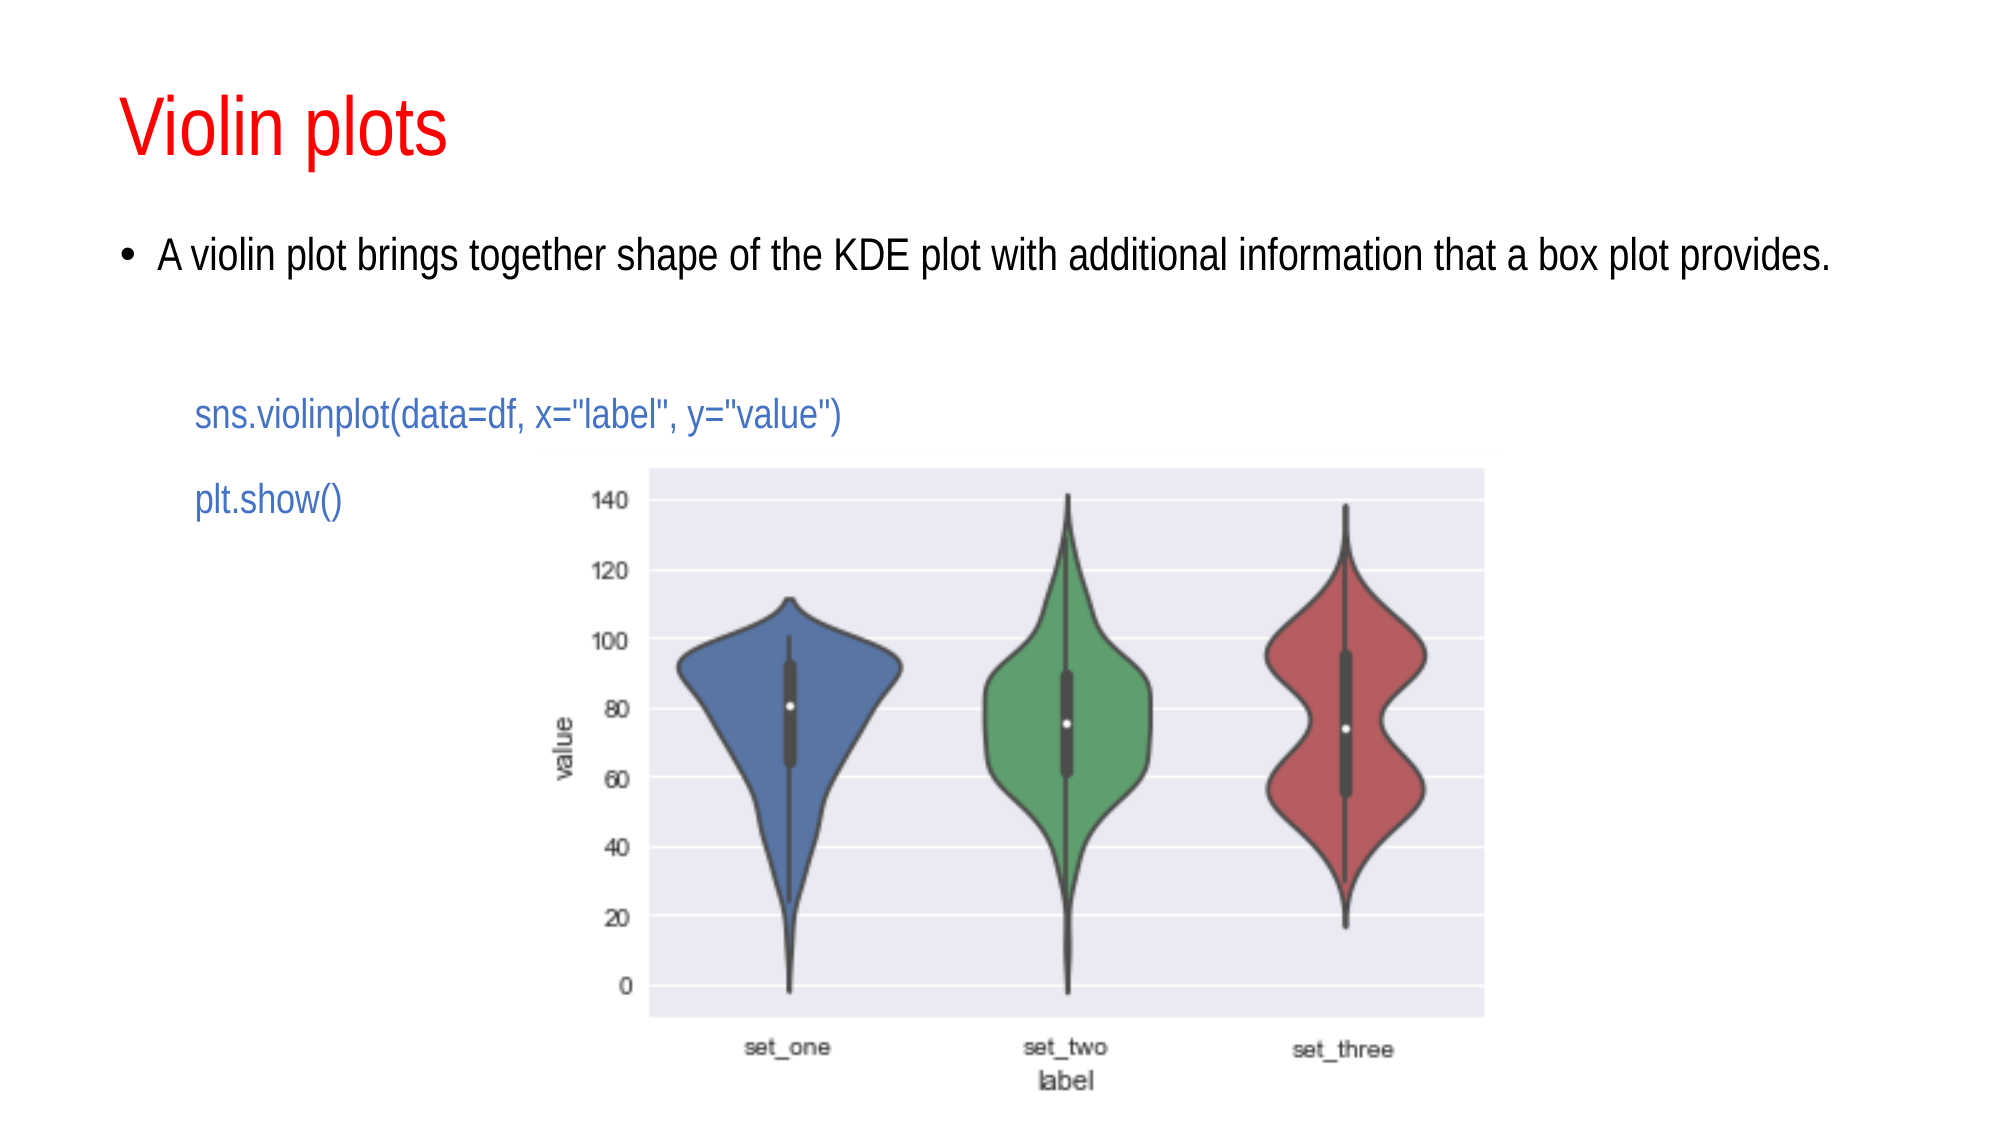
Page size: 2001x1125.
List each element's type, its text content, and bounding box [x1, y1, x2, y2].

picture [538, 454, 1500, 1111]
list A violin plot brings together shape of the KDE plot with additional information that a box plot provides. sns.violinplot(data=df, x="label", y="value") plt.show() [104, 223, 1863, 1014]
title Violin plots [104, 59, 1863, 198]
